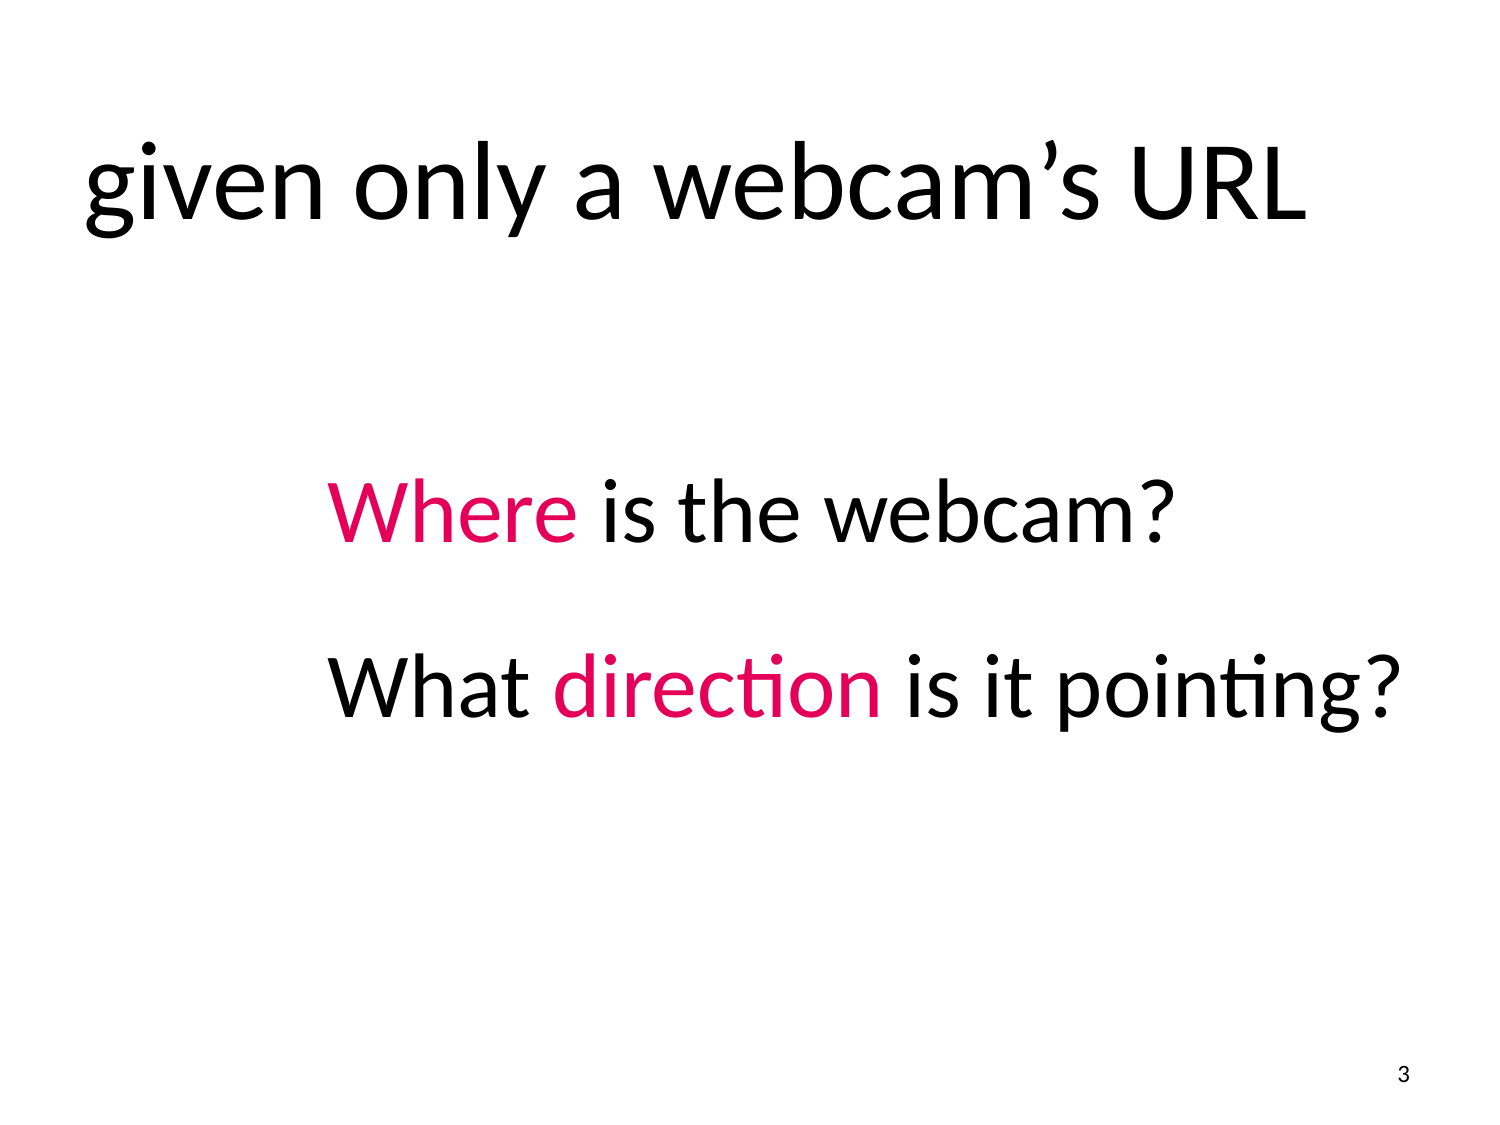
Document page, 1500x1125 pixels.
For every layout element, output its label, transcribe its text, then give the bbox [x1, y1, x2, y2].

text_box given only a webcam’s URL [68, 99, 1324, 250]
text_box What direction is it pointing? [312, 587, 1463, 775]
slide_number 3 [1074, 1042, 1425, 1103]
title Where is the webcam? [312, 412, 1463, 587]
